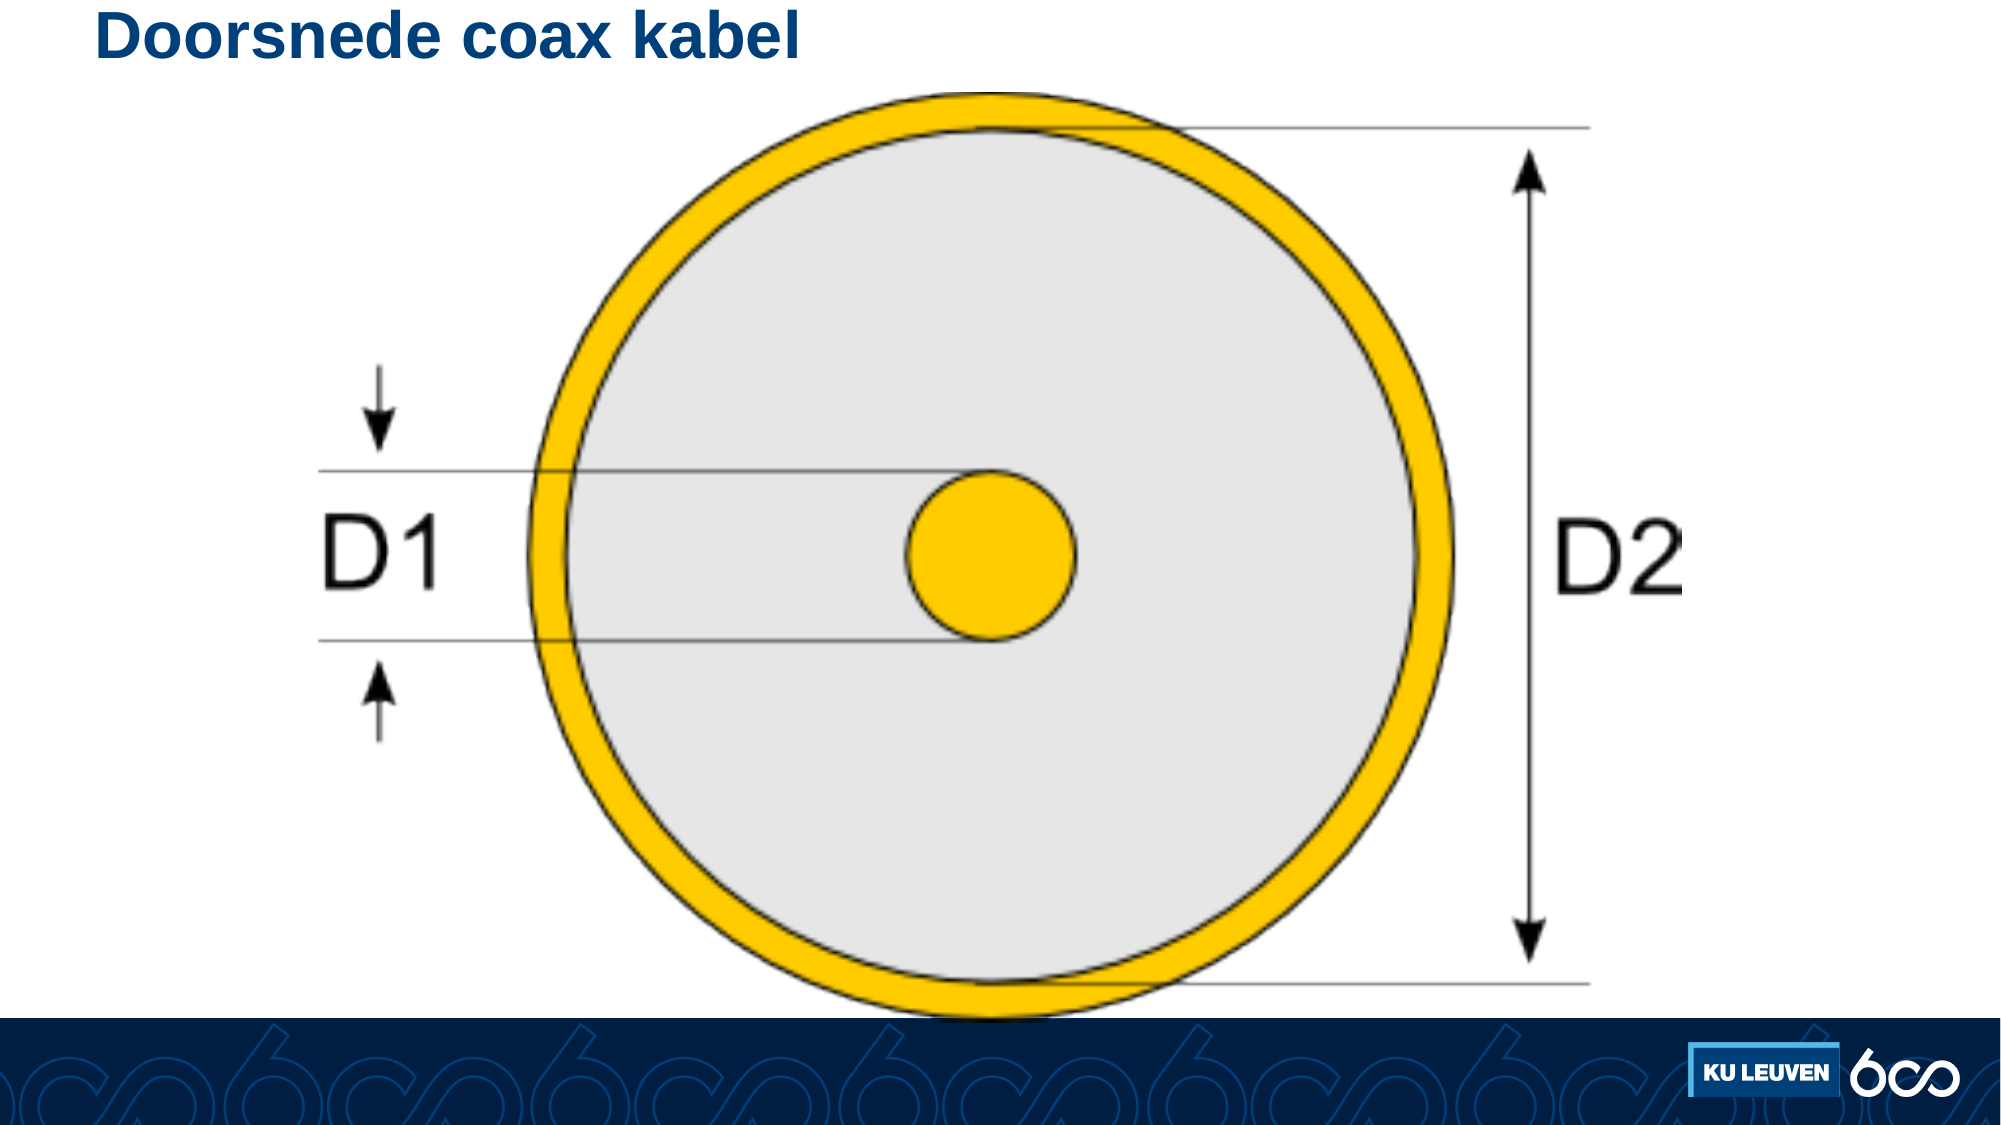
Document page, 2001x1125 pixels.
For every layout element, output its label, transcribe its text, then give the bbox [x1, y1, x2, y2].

title Doorsnede coax kabel [94, 0, 1906, 108]
picture [0, 92, 2001, 1125]
